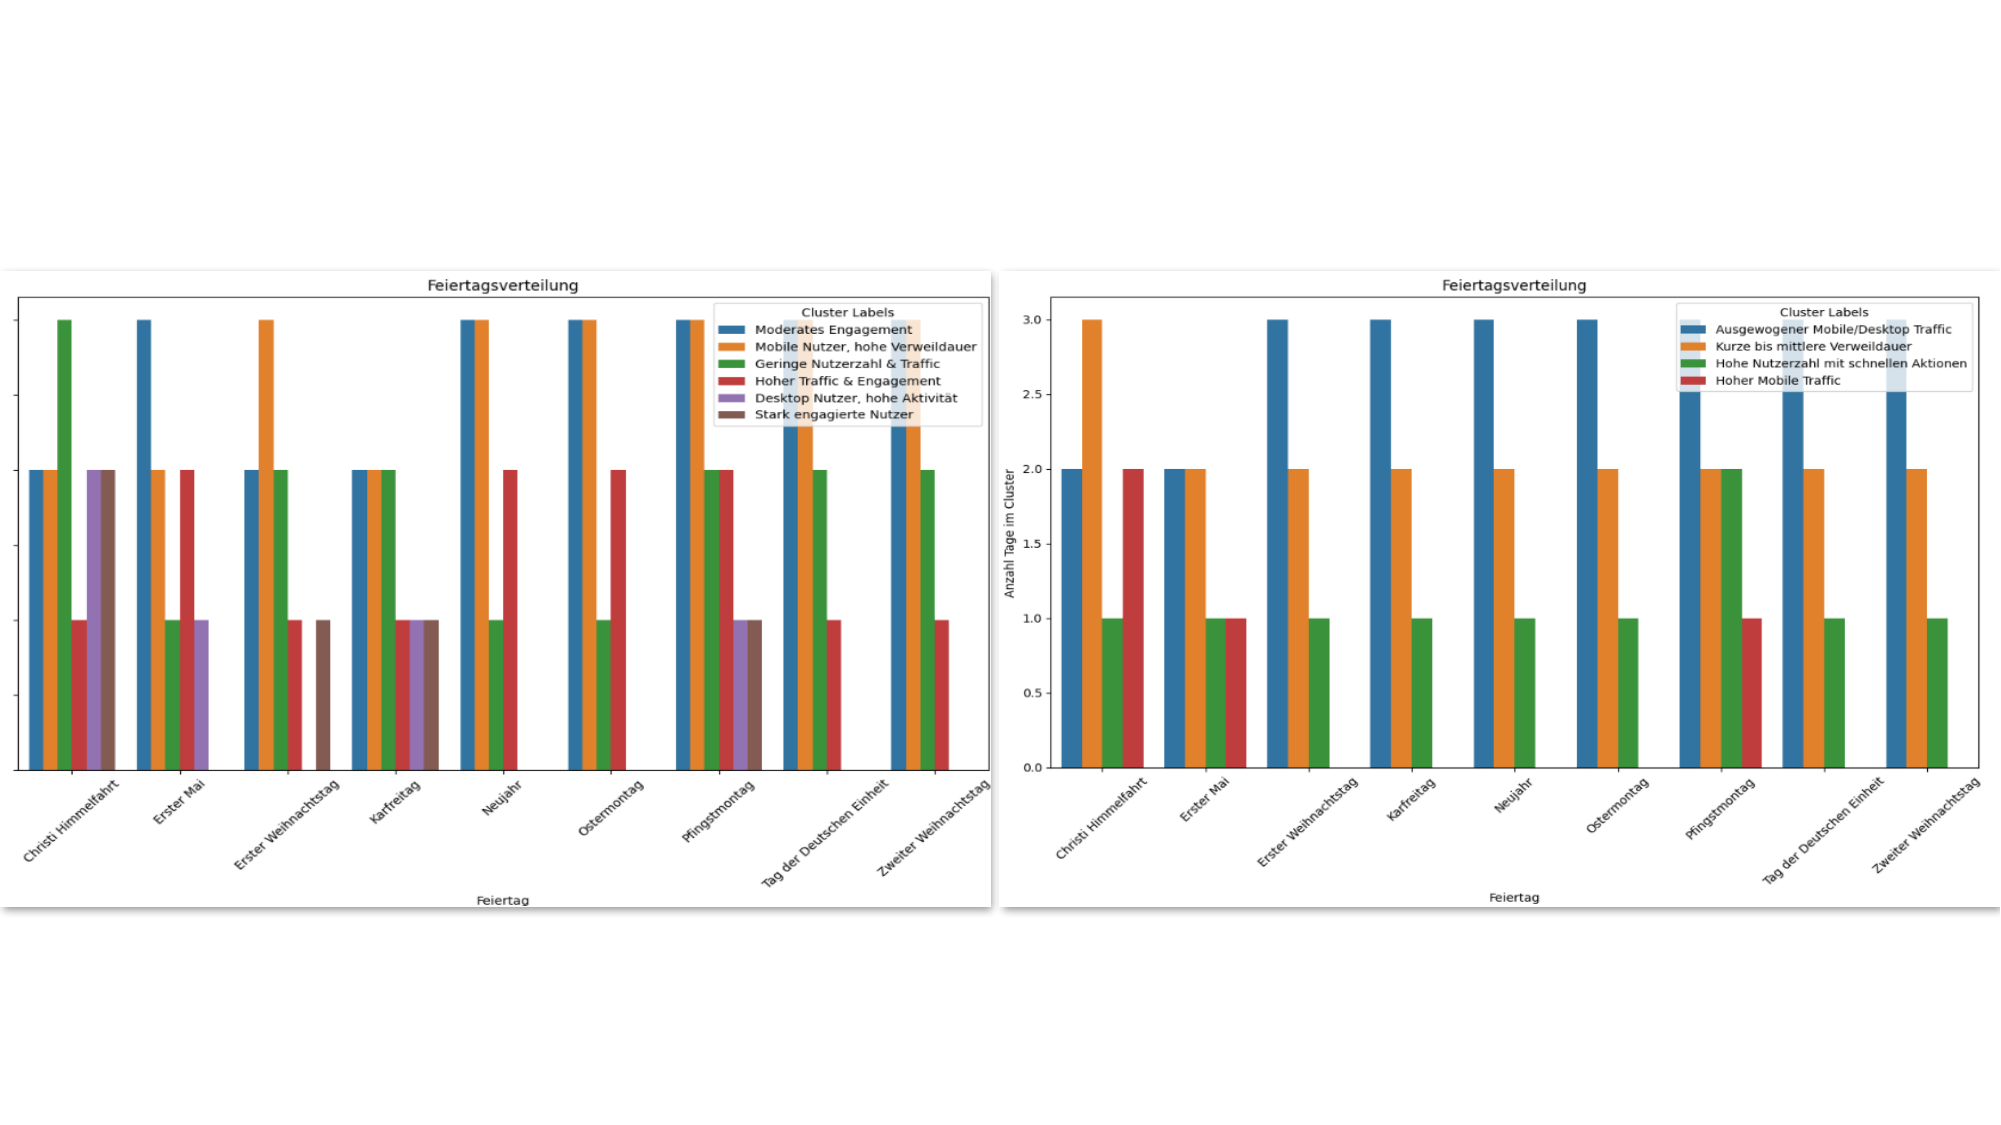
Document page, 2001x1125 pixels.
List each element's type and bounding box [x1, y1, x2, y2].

picture [0, 270, 991, 908]
picture [999, 270, 2000, 908]
